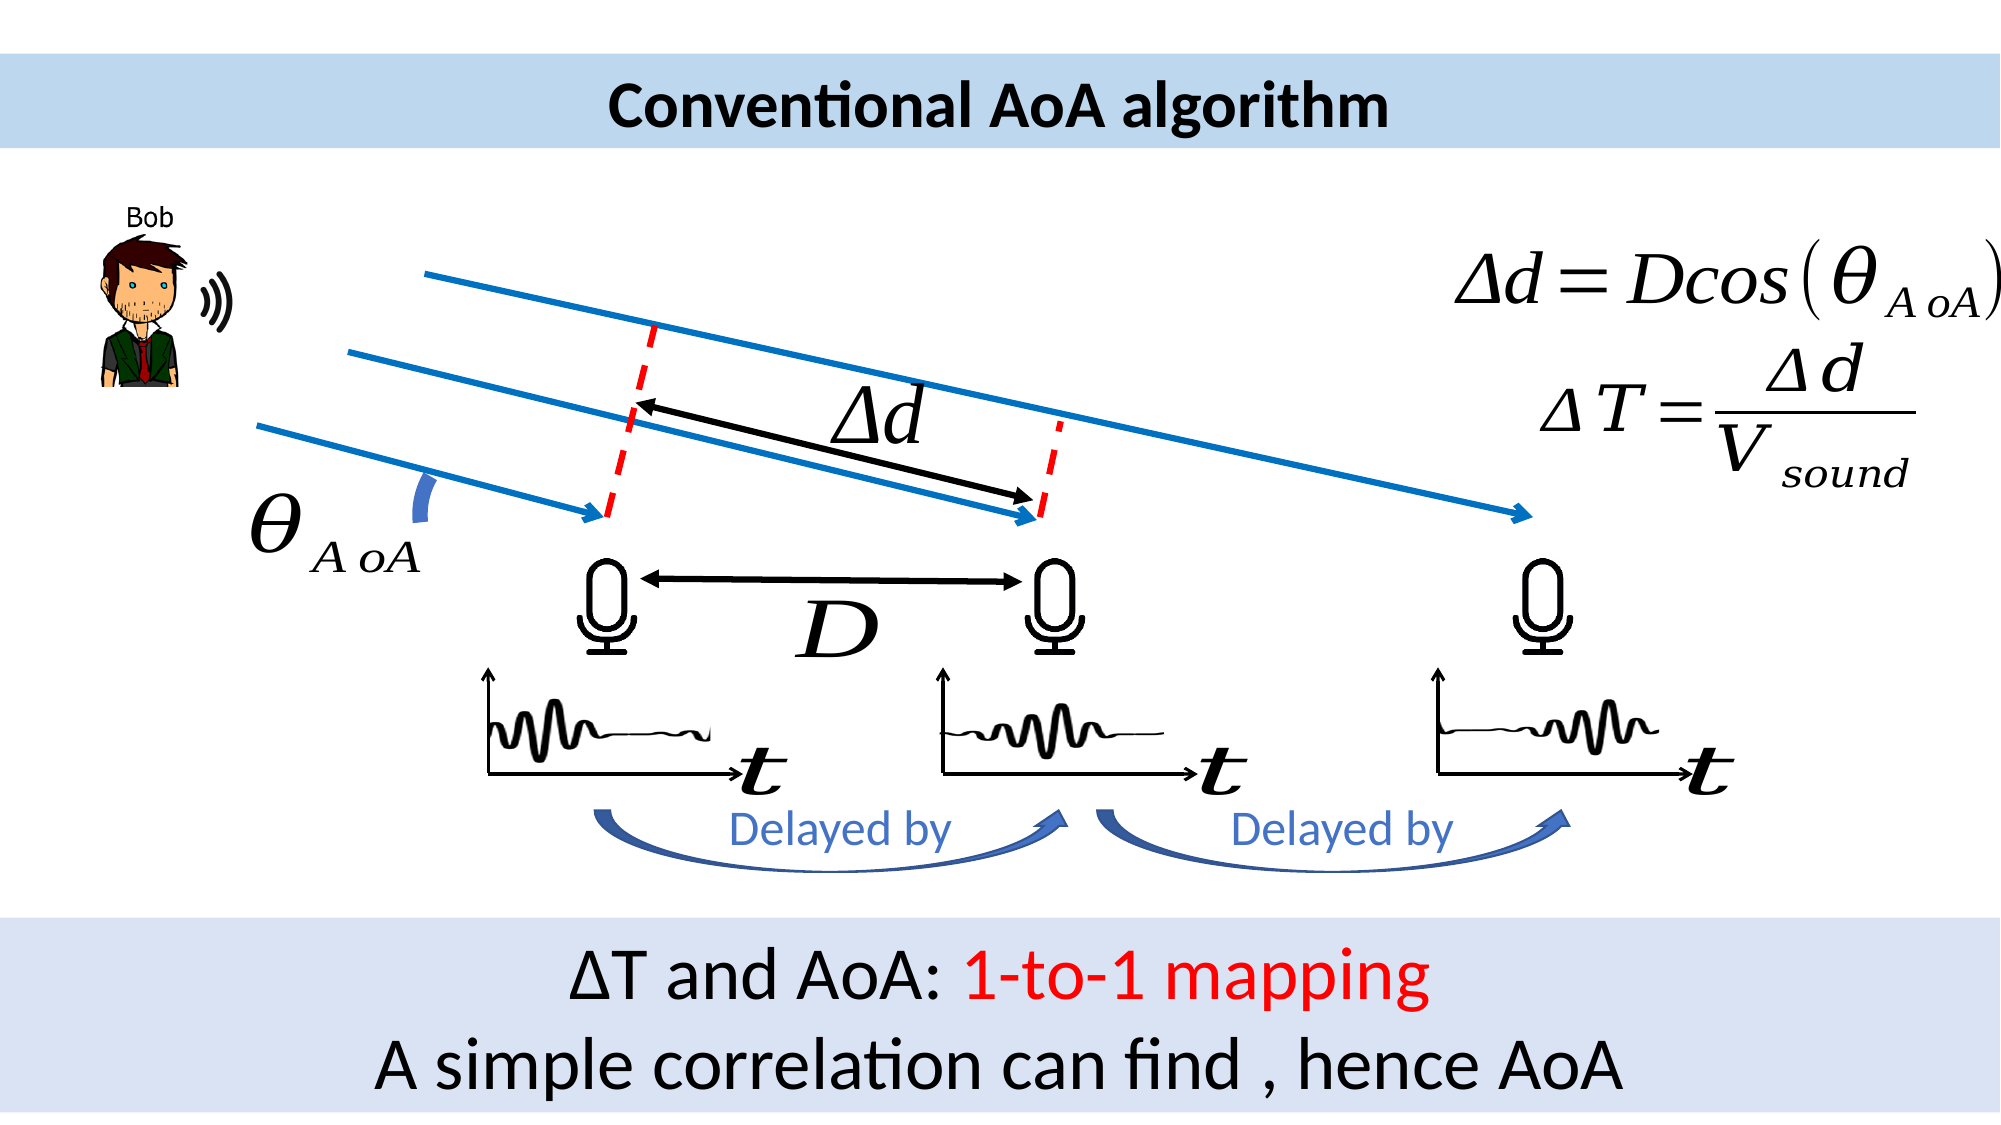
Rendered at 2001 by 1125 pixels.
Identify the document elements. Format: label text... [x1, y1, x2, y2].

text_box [487, 667, 797, 811]
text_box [1039, 421, 1061, 518]
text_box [1437, 667, 1744, 811]
text_box [1096, 811, 1571, 873]
picture [1006, 558, 1103, 655]
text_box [939, 667, 1256, 811]
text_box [606, 325, 655, 518]
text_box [82, 197, 235, 398]
picture [1494, 558, 1591, 655]
text_box Conventional AoA algorithm [0, 53, 2000, 149]
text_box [424, 273, 1533, 518]
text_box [256, 425, 347, 430]
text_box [347, 351, 424, 430]
picture [558, 558, 655, 655]
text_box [640, 578, 1023, 582]
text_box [635, 402, 1034, 501]
text_box [593, 811, 1069, 873]
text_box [242, 430, 580, 599]
